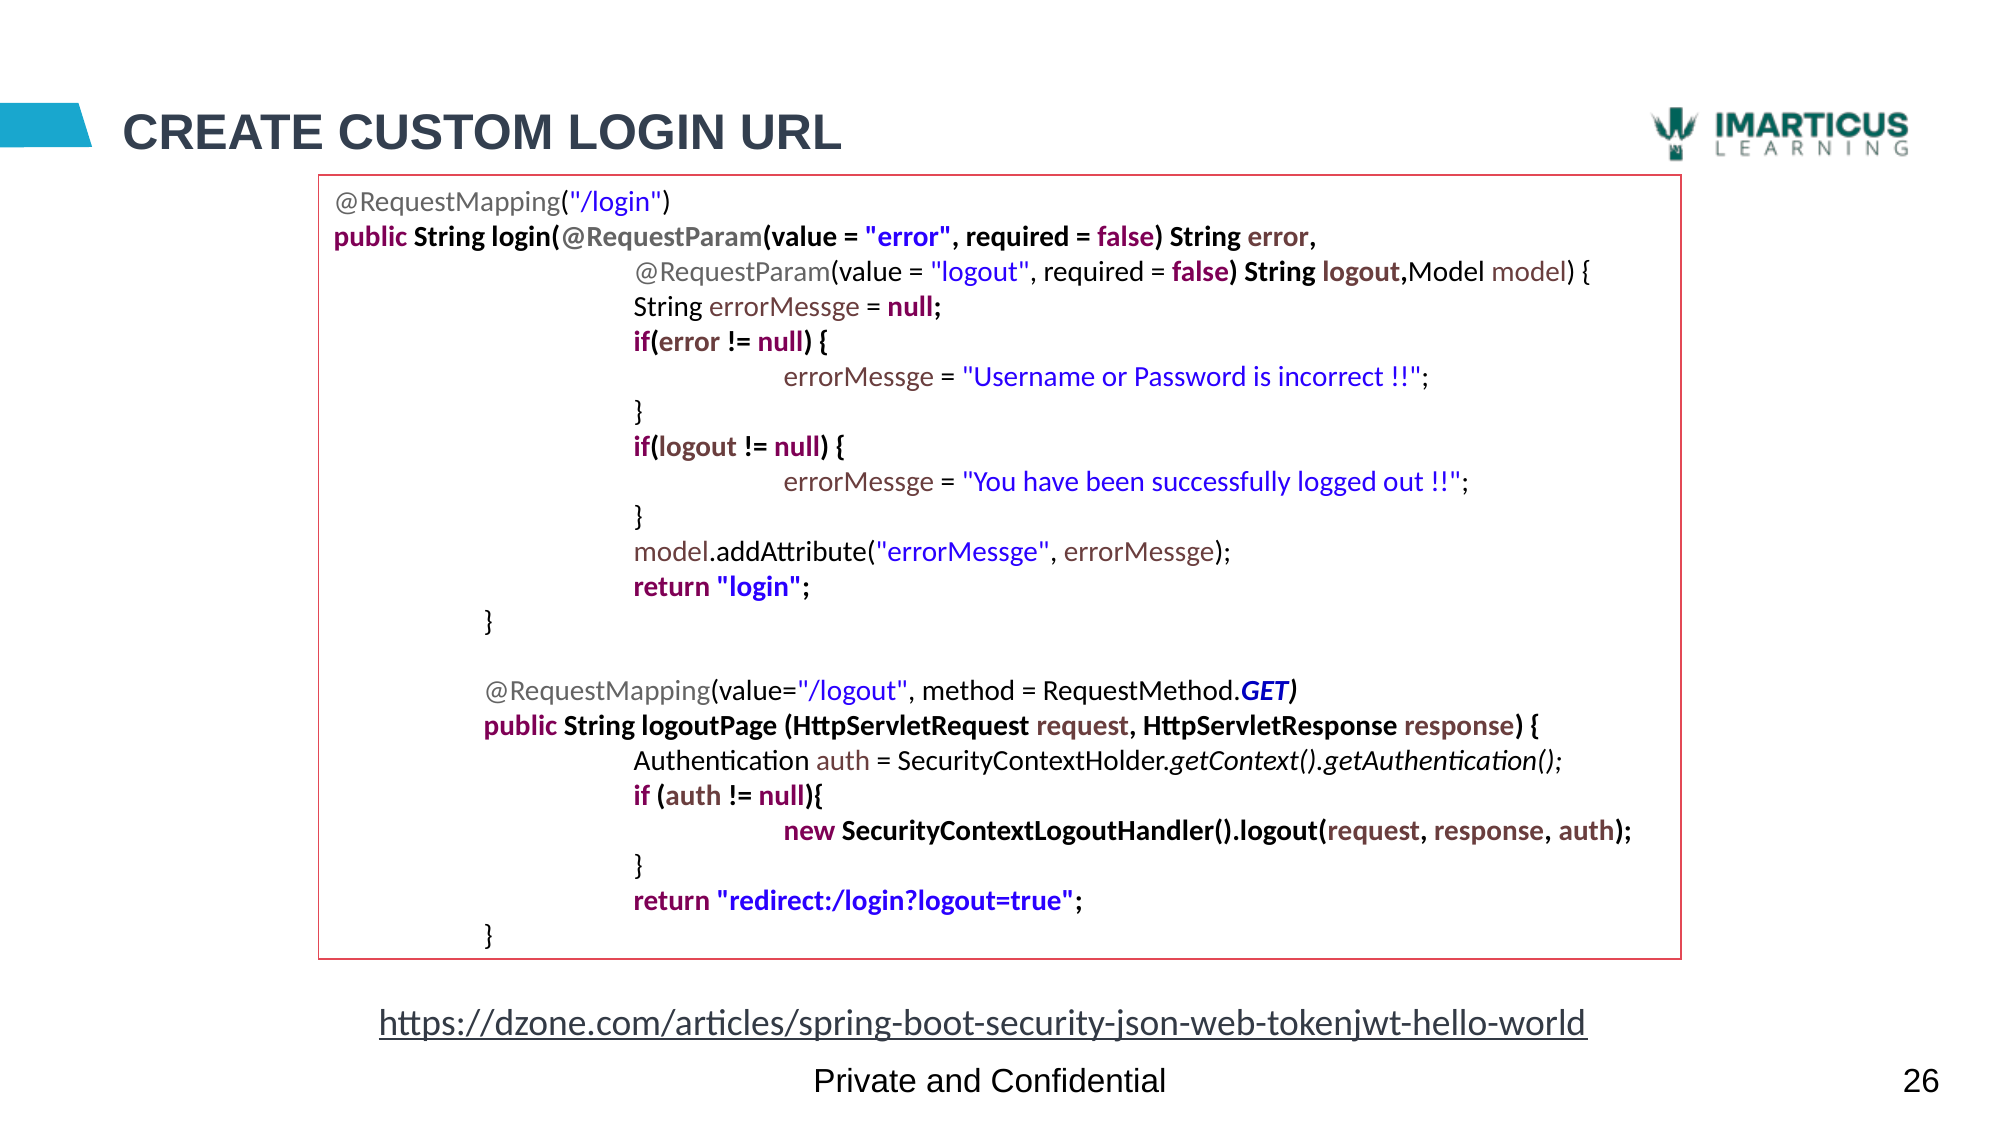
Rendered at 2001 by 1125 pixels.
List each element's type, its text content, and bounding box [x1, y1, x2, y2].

text_box @RequestMapping("/login") public String login(@RequestParam(value = "error", required = false) String error, @RequestParam(value = "logout", required = false) String logout,Model model) { String errorMessge = null; if(error != null) { errorMessge = "Username or Password is incorrect !!"; } if(logout != null) { errorMessge = "You have been successfully logged out !!"; } model.addAttribute("errorMessge", errorMessge); return "login"; } @RequestMapping(value="/logout", method = RequestMethod.GET) public String logoutPage (HttpServletRequest request, HttpServletResponse response) { Authentication auth = SecurityContextHolder.getContext().getAuthentication(); if (auth != null){ new SecurityContextLogoutHandler().logout(request, response, auth); } return "redirect:/login?logout=true"; } [318, 174, 1682, 959]
title CREATE CUSTOM LOGIN URL [107, 81, 1833, 187]
text_box https://dzone.com/articles/spring-boot-security-json-web-tokenjwt-hello-world [363, 990, 1637, 1051]
text_box [107, 186, 1540, 1125]
picture [1833, 84, 1955, 185]
